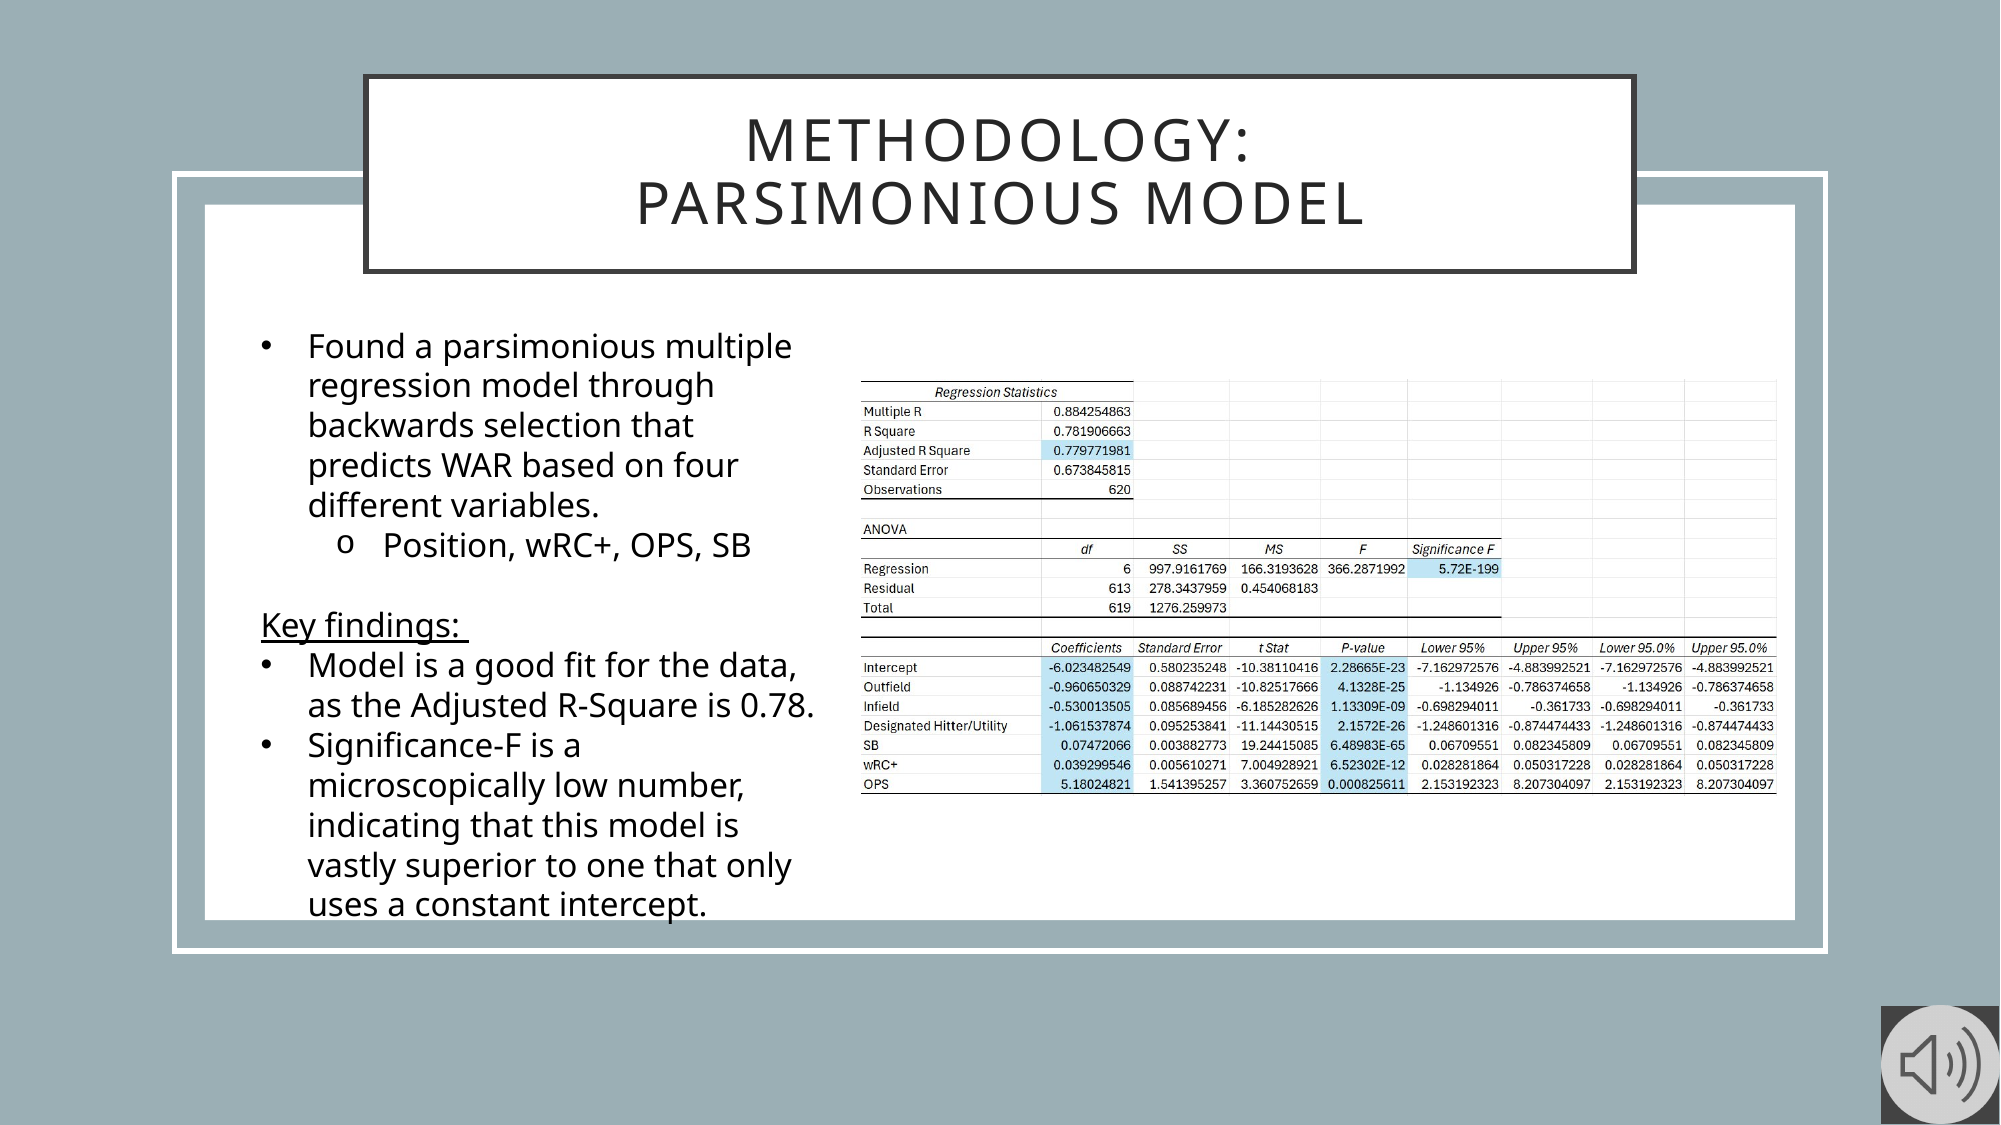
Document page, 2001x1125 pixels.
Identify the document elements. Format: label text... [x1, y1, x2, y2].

text_box [173, 173, 1827, 952]
text_box [0, 0, 2000, 1125]
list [861, 379, 1777, 796]
title Methodology: Parsimonious Model [363, 74, 1637, 274]
text_box Found a parsimonious multiple regression model through backwards selection that predicts WAR based on four different variables. Position, wRC+, OPS, SB Key findings: Model is a good fit for the data, as the Adjusted R-Square is 0.78. Significance-F is a microscopically low number, indicating that this model is vastly superior to one that only uses a constant intercept. [245, 317, 844, 932]
picture [1880, 1004, 2000, 1125]
